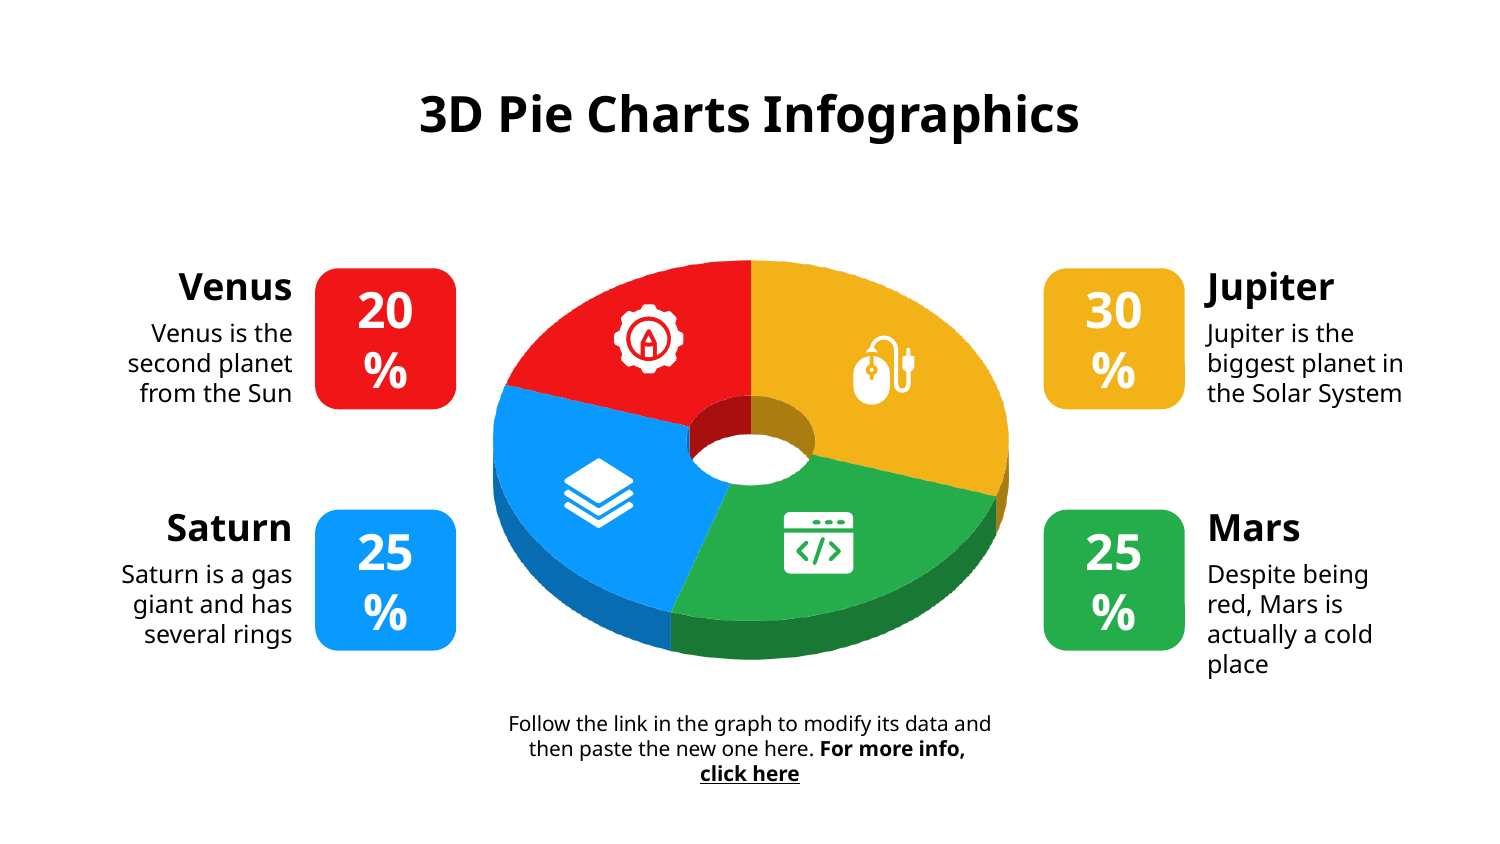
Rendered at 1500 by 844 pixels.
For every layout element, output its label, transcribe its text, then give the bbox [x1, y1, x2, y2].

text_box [783, 511, 854, 574]
text_box Follow the link in the graph to modify its data and then paste the new one here. For more info, click here [482, 695, 1018, 776]
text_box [563, 457, 634, 529]
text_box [1043, 497, 1426, 663]
picture [463, 248, 1037, 671]
title 3D Pie Charts Infographics [75, 67, 1425, 162]
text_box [853, 335, 915, 406]
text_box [1043, 256, 1426, 422]
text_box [613, 303, 684, 374]
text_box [74, 497, 457, 663]
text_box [74, 256, 457, 422]
